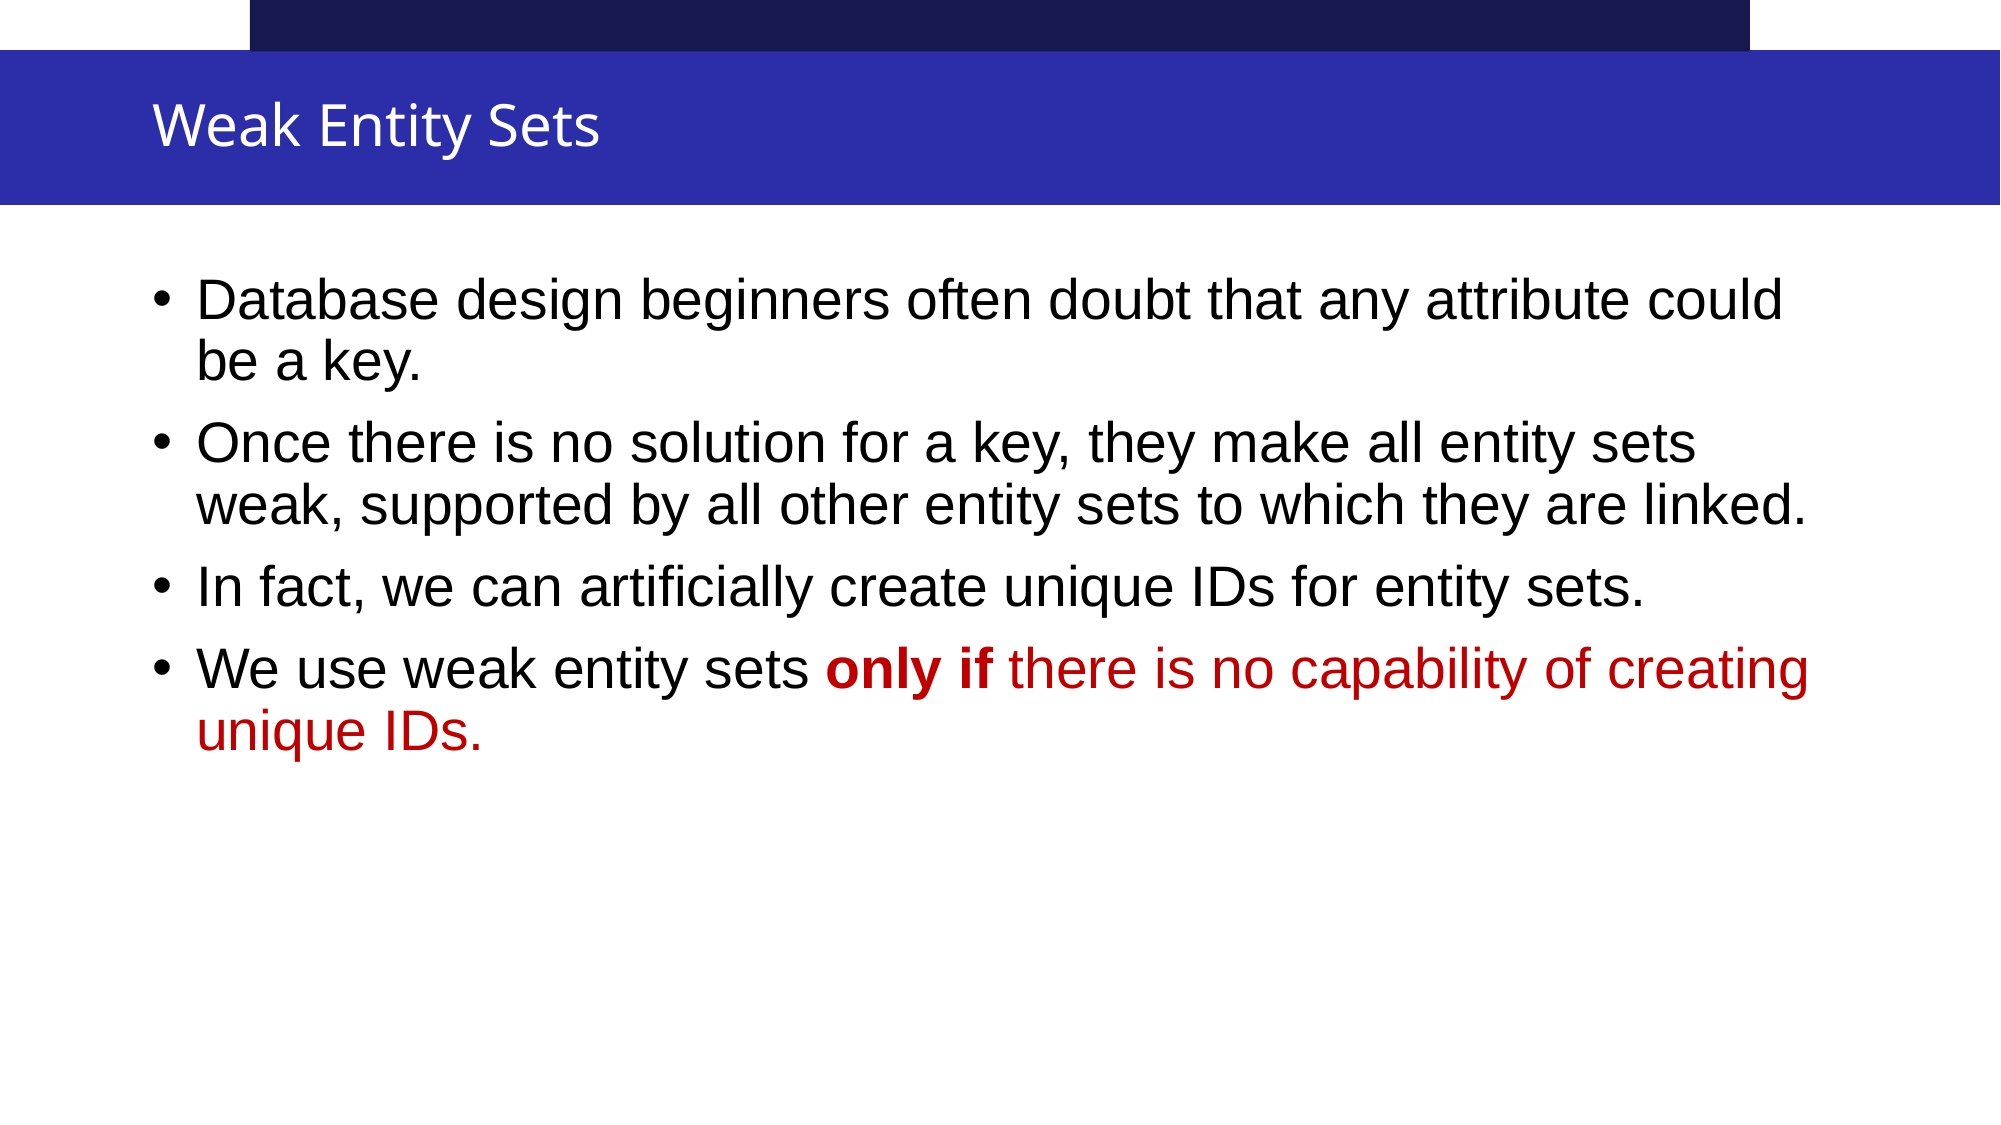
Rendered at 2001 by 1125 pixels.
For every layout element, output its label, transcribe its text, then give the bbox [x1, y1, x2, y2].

list Database design beginners often doubt that any attribute could be a key. Once there is no solution for a key, they make all entity sets weak, supported by all other entity sets to which they are linked. In fact, we can artificially create unique IDs for entity sets. We use weak entity sets only if there is no capability of creating unique IDs. [137, 262, 1863, 778]
text_box [249, 0, 1751, 53]
title Weak Entity Sets [137, 57, 1863, 197]
